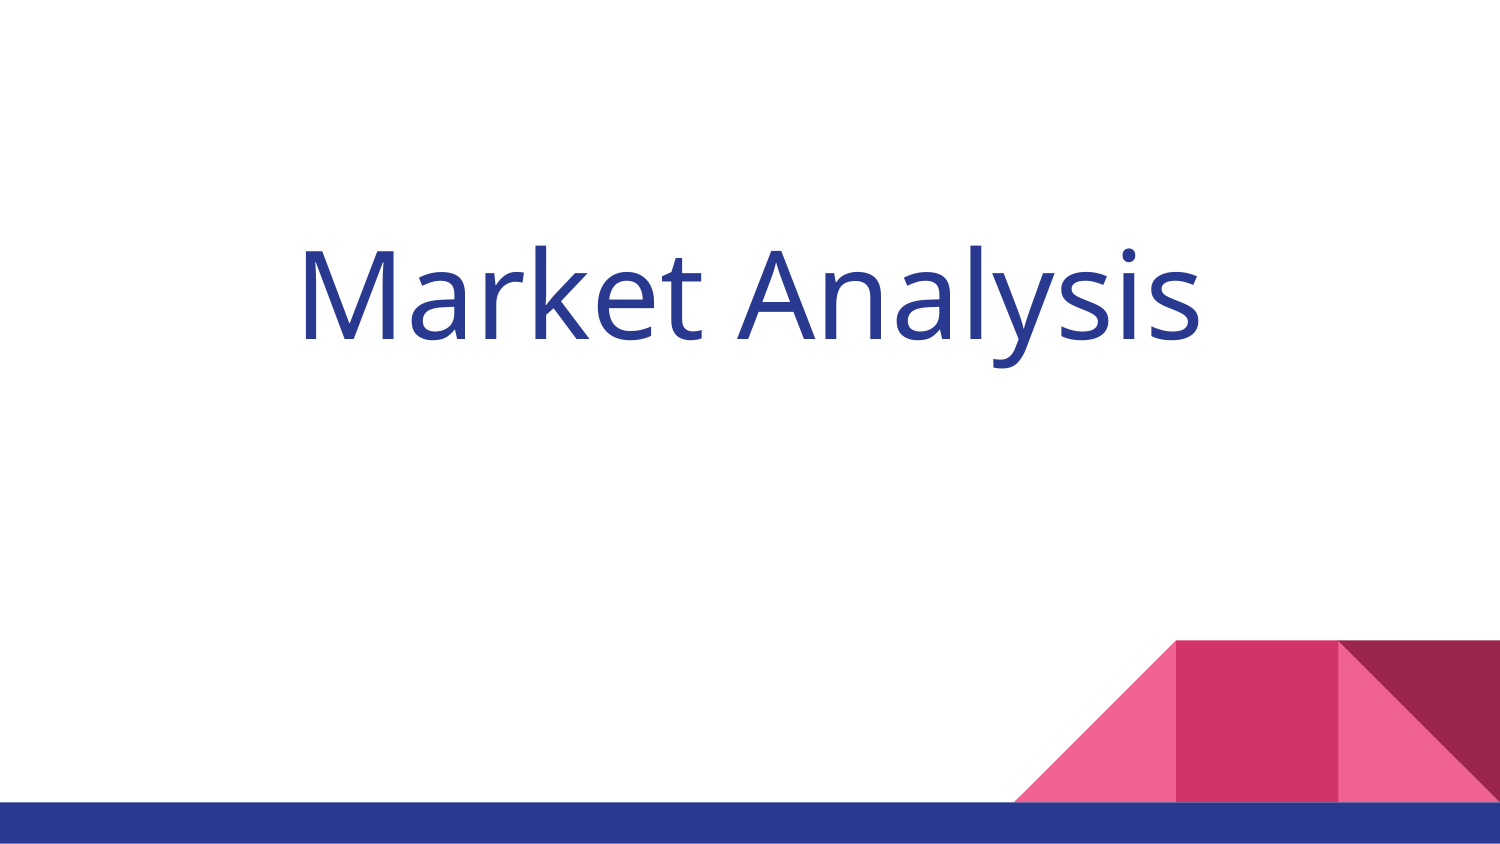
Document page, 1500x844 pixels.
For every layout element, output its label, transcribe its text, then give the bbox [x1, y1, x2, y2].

list Market Analysis [51, 201, 1449, 750]
